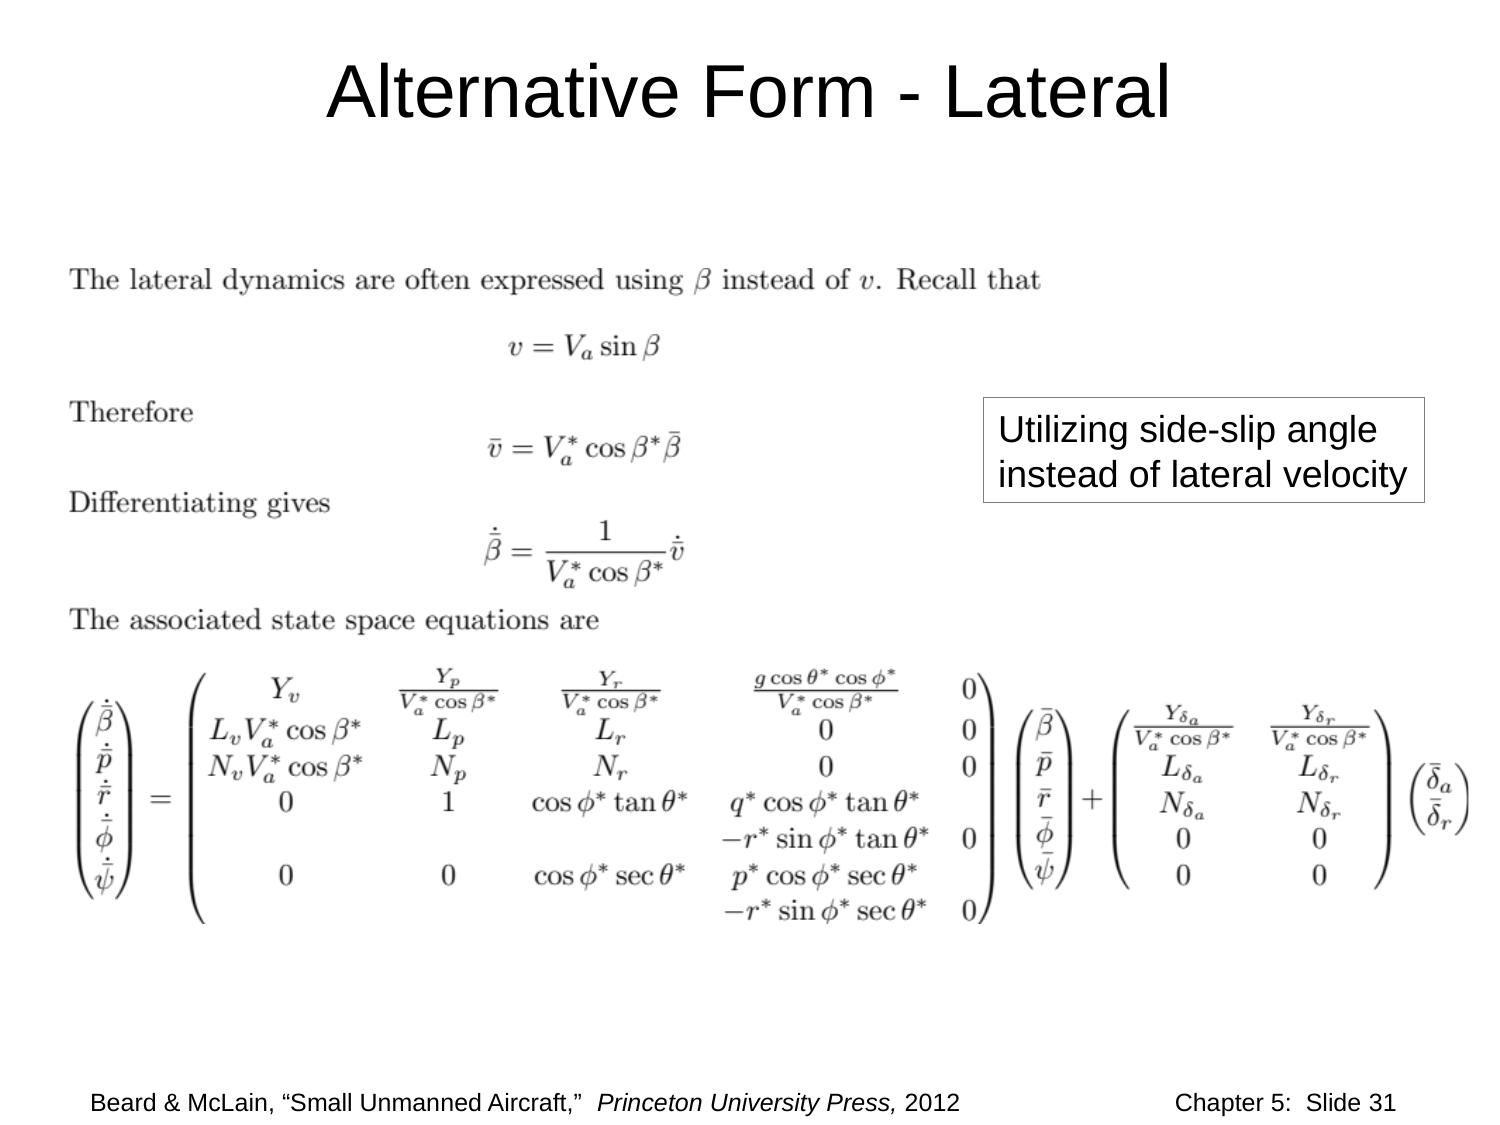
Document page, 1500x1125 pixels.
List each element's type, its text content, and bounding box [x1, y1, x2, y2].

picture [69, 268, 1469, 925]
title Alternative Form - Lateral [74, 29, 1426, 146]
